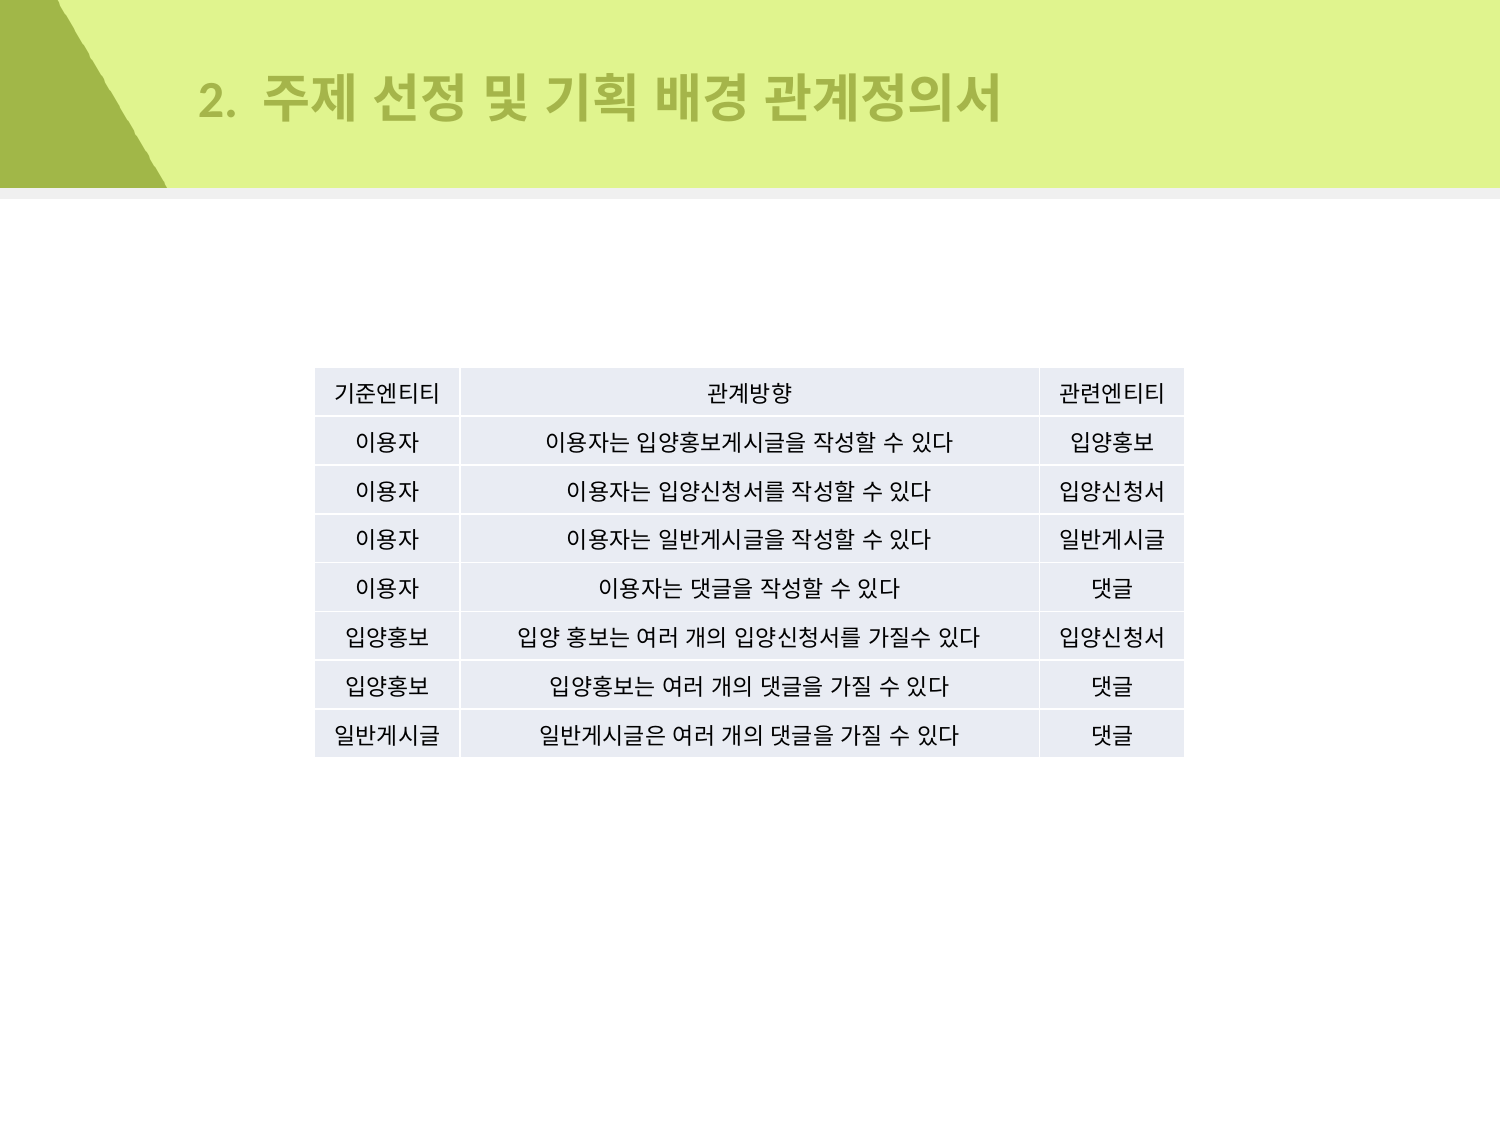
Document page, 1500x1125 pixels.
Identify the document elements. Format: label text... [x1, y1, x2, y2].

table_cell 입양신청서 [1040, 612, 1184, 659]
table_cell 일반게시글 [1040, 515, 1184, 562]
table_header 관련엔티티 [1040, 368, 1184, 415]
table_cell 이용자 [315, 417, 459, 464]
table_cell 이용자 [315, 466, 459, 513]
table_cell 입양 홍보는 여러 개의 입양신청서를 가질수 있다 [461, 612, 1039, 659]
table_cell 일반게시글은 여러 개의 댓글을 가질 수 있다 [461, 710, 1039, 757]
table_header 관계방향 [461, 368, 1039, 415]
table_cell 댓글 [1040, 563, 1184, 611]
table_cell 이용자는 입양신청서를 작성할 수 있다 [461, 466, 1039, 513]
table_header 기준엔티티 [315, 368, 459, 415]
table_cell 입양홍보는 여러 개의 댓글을 가질 수 있다 [461, 661, 1039, 708]
table_cell 일반게시글 [315, 710, 459, 757]
table_cell 입양신청서 [1040, 466, 1184, 513]
table_cell 댓글 [1040, 710, 1184, 757]
title 2. 주제 선정 및 기획 배경 관계정의서 [183, 37, 1425, 156]
table_cell 입양홍보 [315, 661, 459, 708]
table_cell 입양홍보 [1040, 417, 1184, 464]
table_cell 이용자는 일반게시글을 작성할 수 있다 [461, 515, 1039, 562]
table_cell 이용자 [315, 563, 459, 611]
table_cell 이용자는 댓글을 작성할 수 있다 [461, 563, 1039, 611]
table_cell 이용자는 입양홍보게시글을 작성할 수 있다 [461, 417, 1039, 464]
table_cell 이용자 [315, 515, 459, 562]
table_cell 댓글 [1040, 661, 1184, 708]
picture [0, 0, 1500, 1125]
table_cell 입양홍보 [315, 612, 459, 659]
